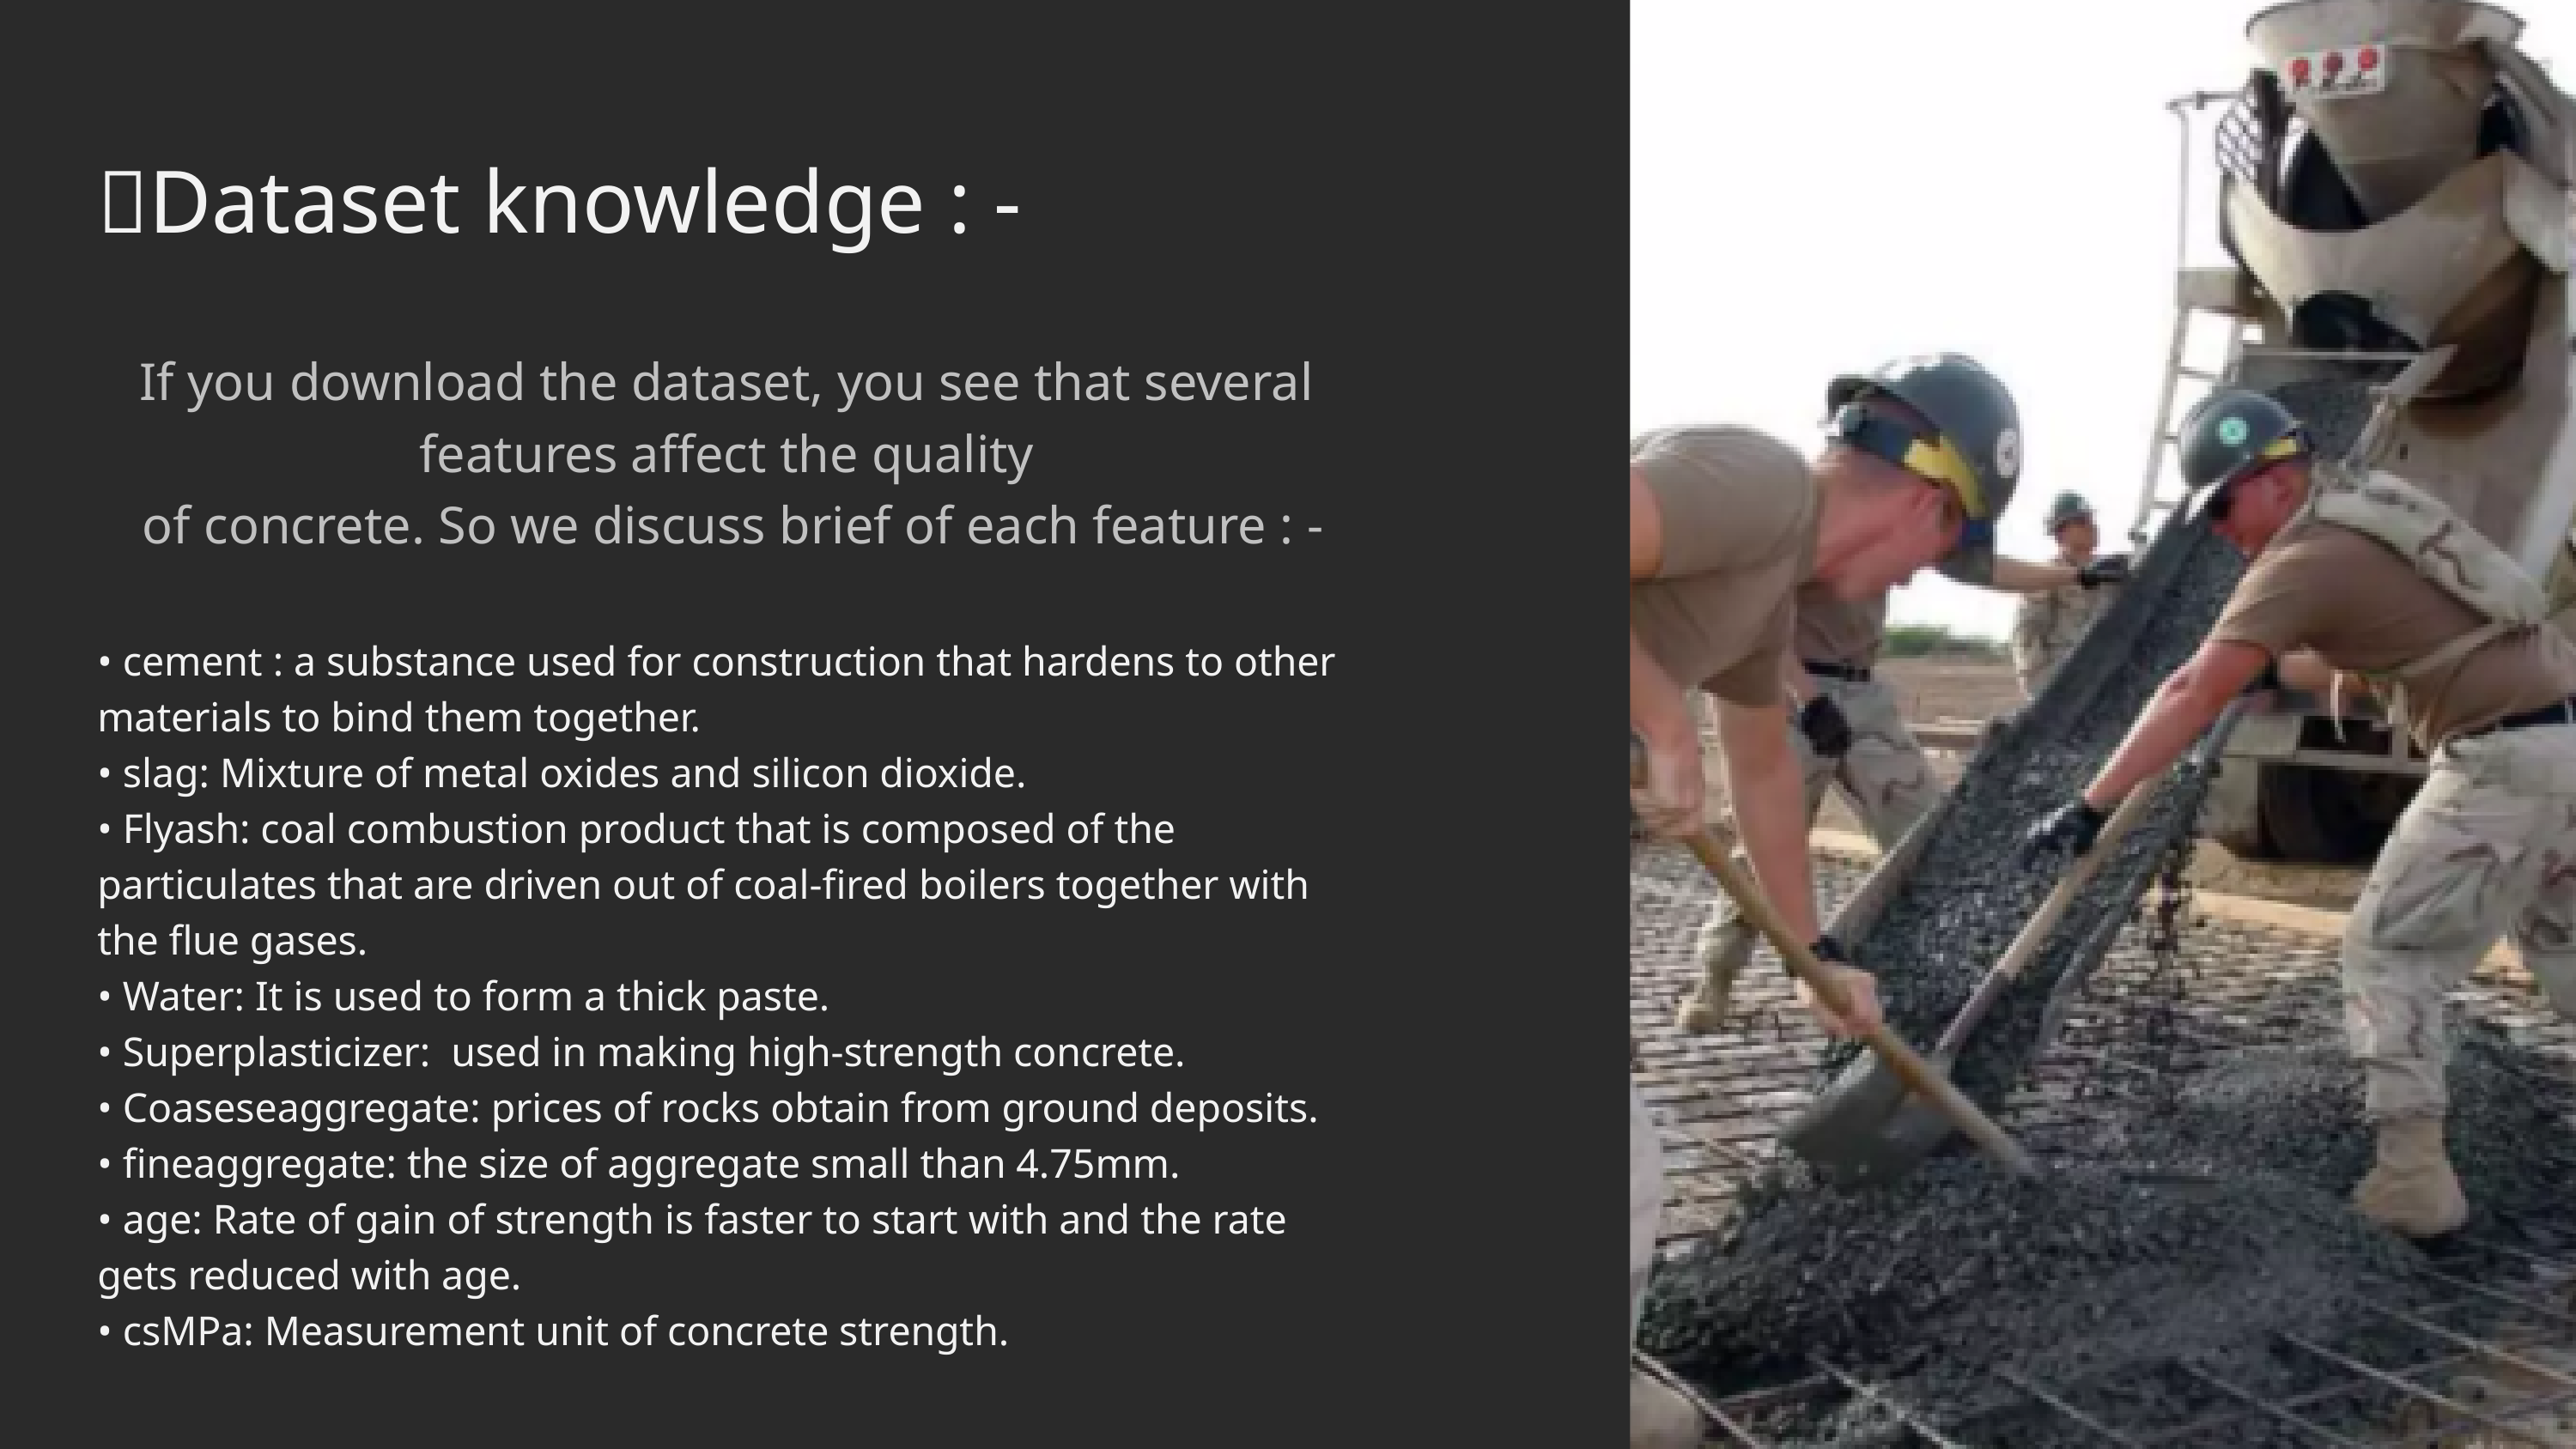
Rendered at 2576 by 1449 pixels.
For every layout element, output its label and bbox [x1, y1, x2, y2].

text_box [1629, 0, 2576, 1449]
text_box [97, 144, 1556, 1337]
